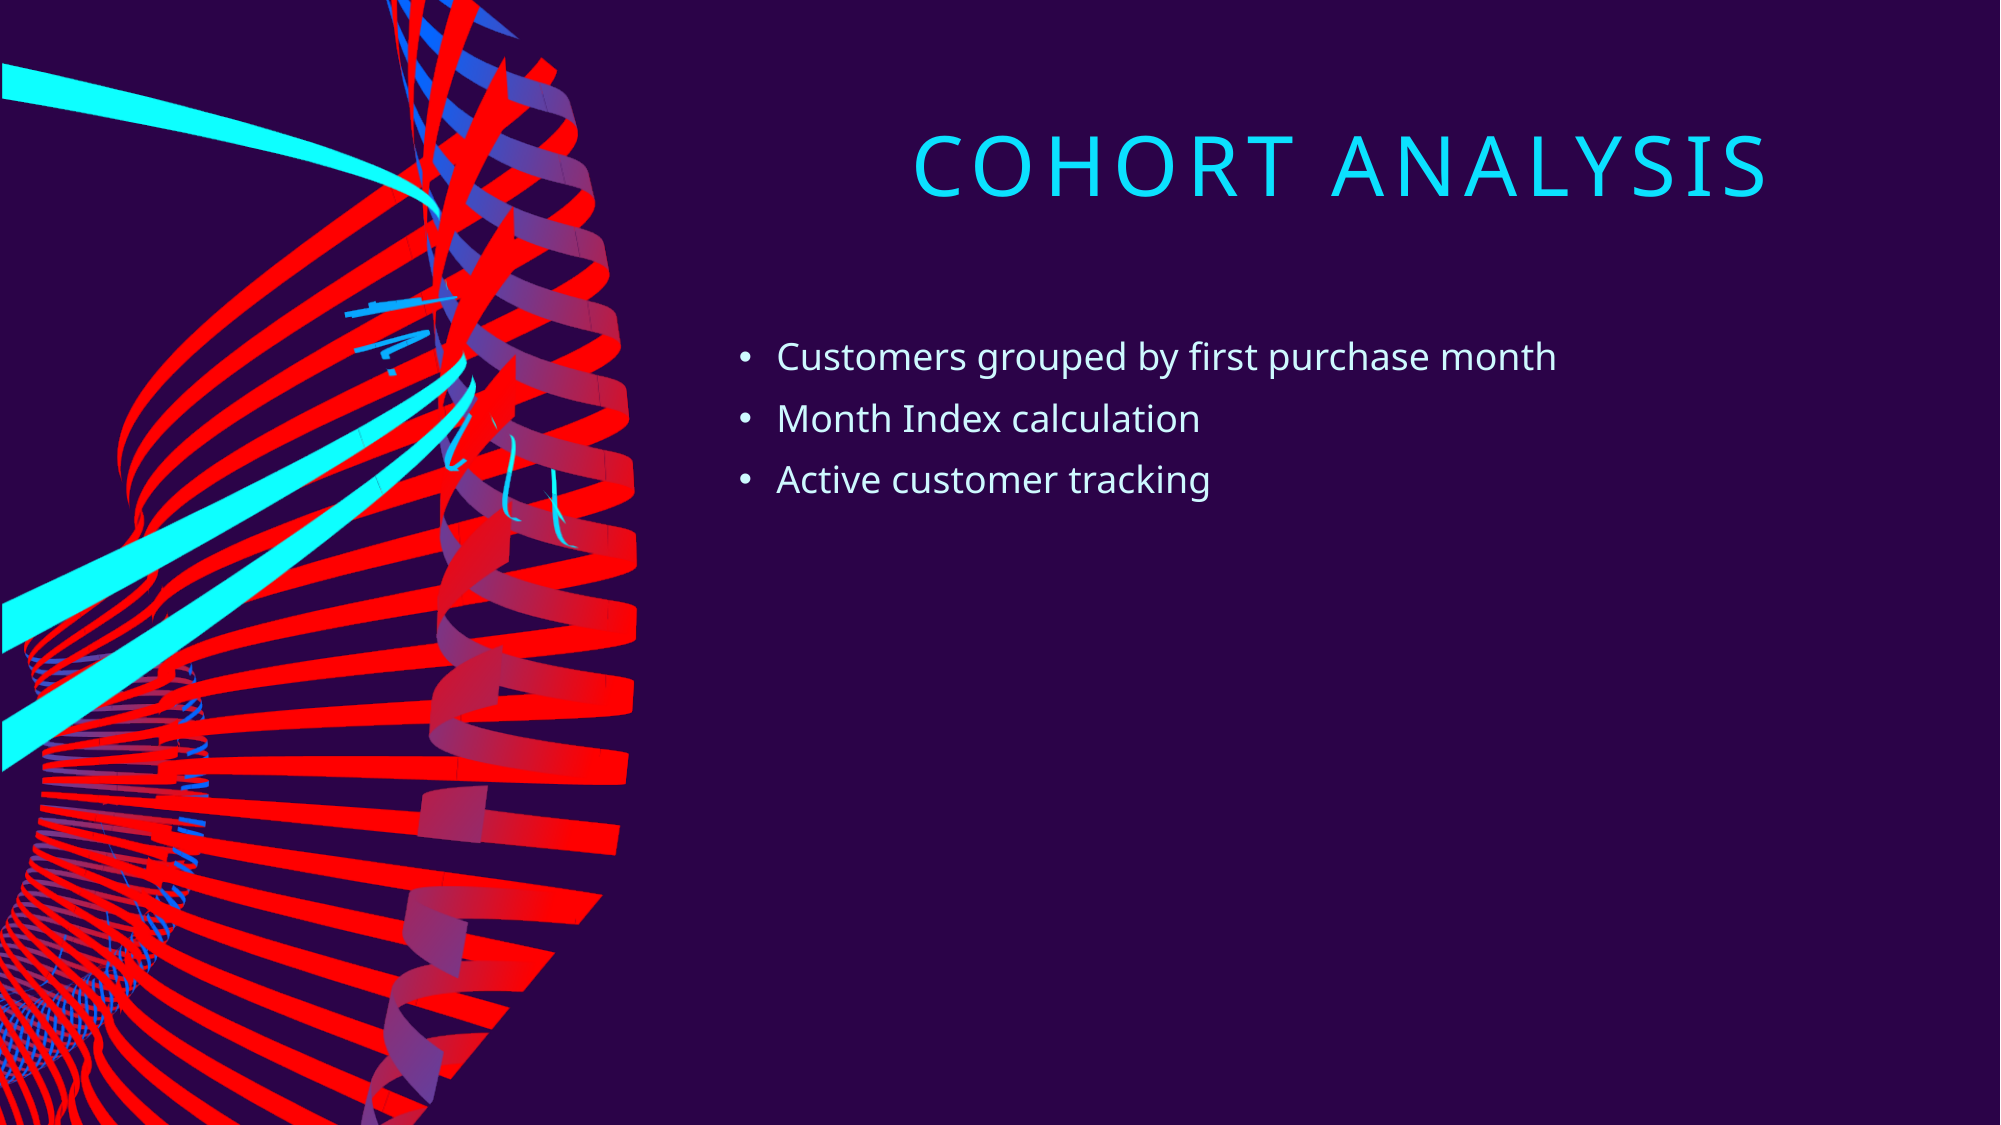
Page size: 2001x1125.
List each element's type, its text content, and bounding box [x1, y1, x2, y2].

text_box Customers grouped by first purchase month Month Index calculation Active customer tracking [724, 331, 1847, 651]
title Cohort Analysis [833, 117, 1847, 331]
picture [0, 0, 2000, 1125]
